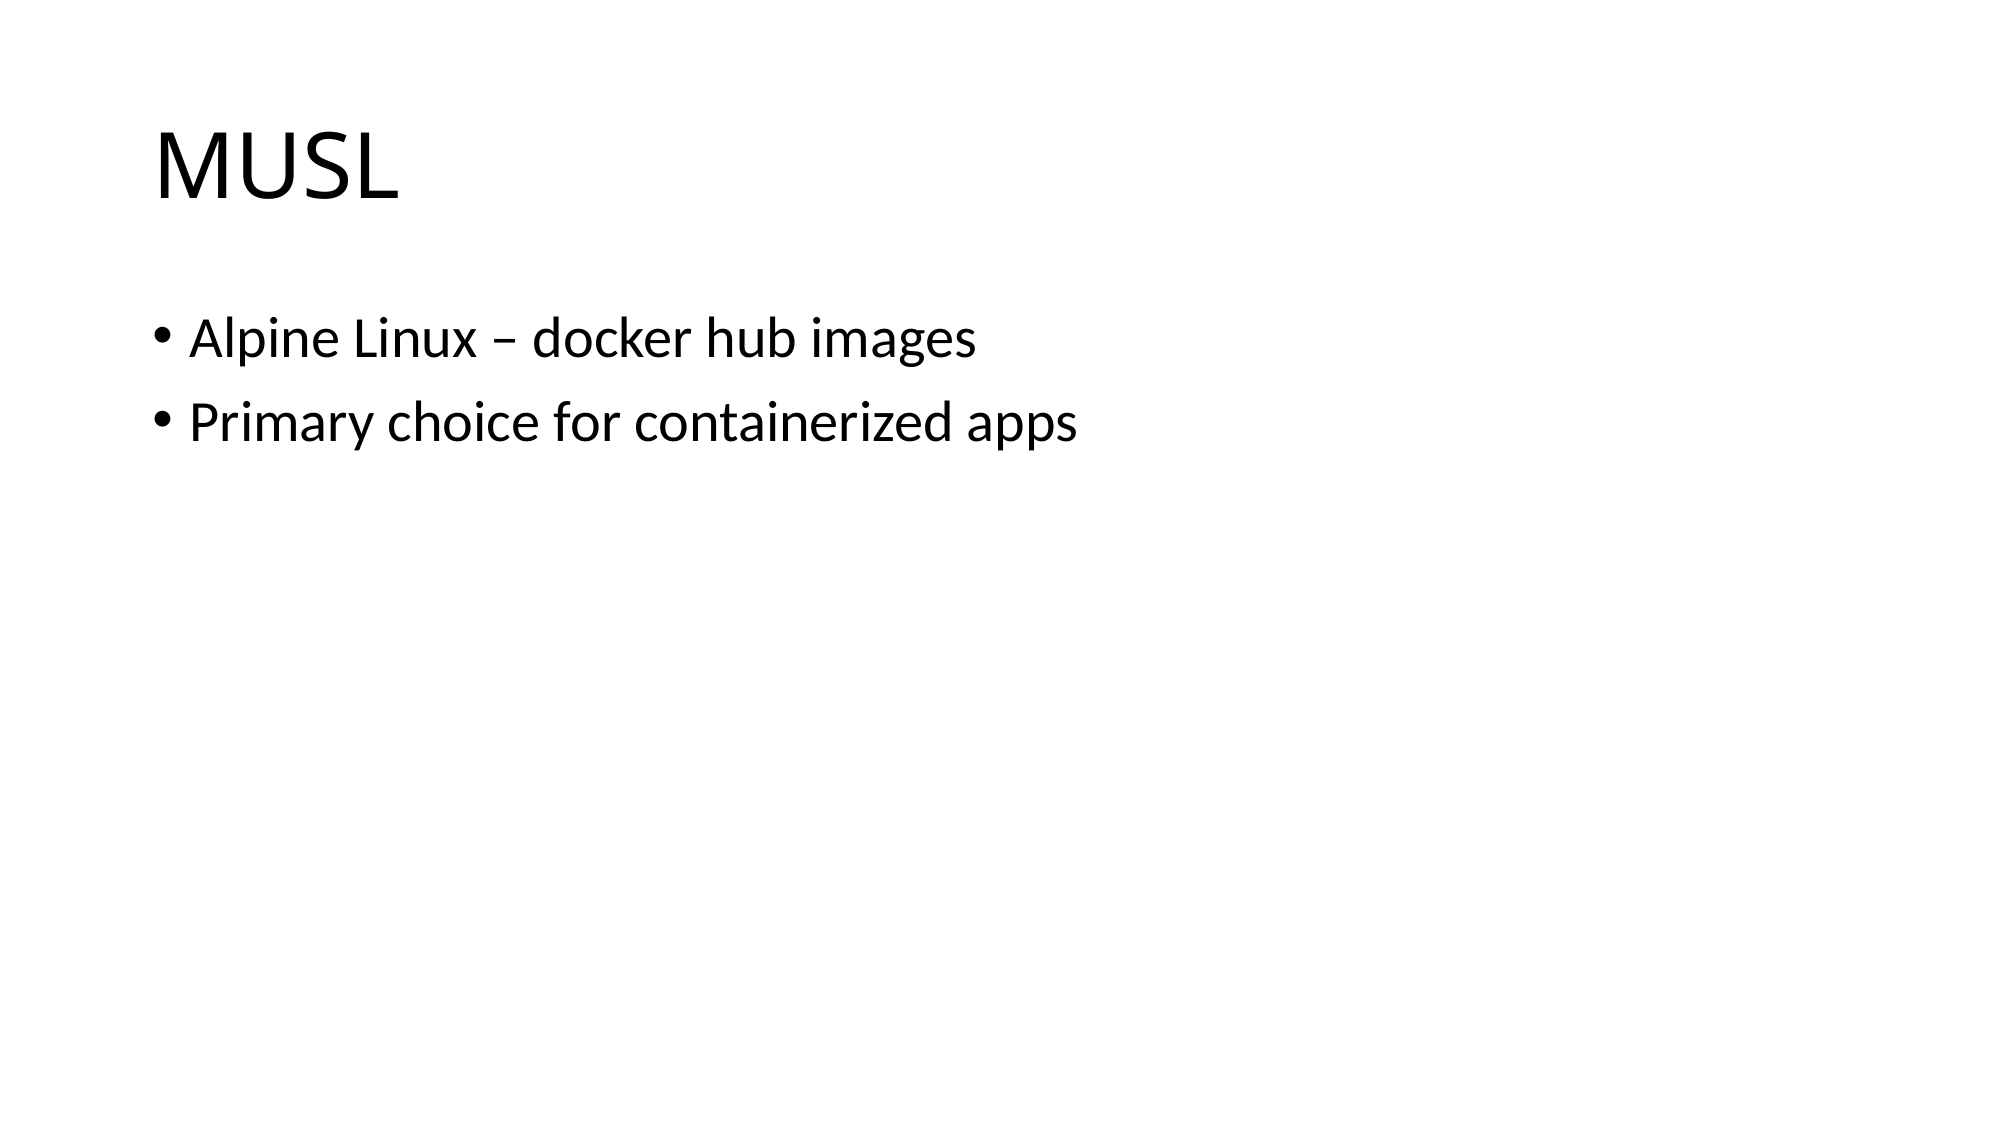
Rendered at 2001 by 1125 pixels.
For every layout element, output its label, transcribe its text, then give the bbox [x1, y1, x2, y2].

list Alpine Linux – docker hub images Primary choice for containerized apps [137, 299, 1863, 1014]
title MUSL [137, 59, 1863, 278]
